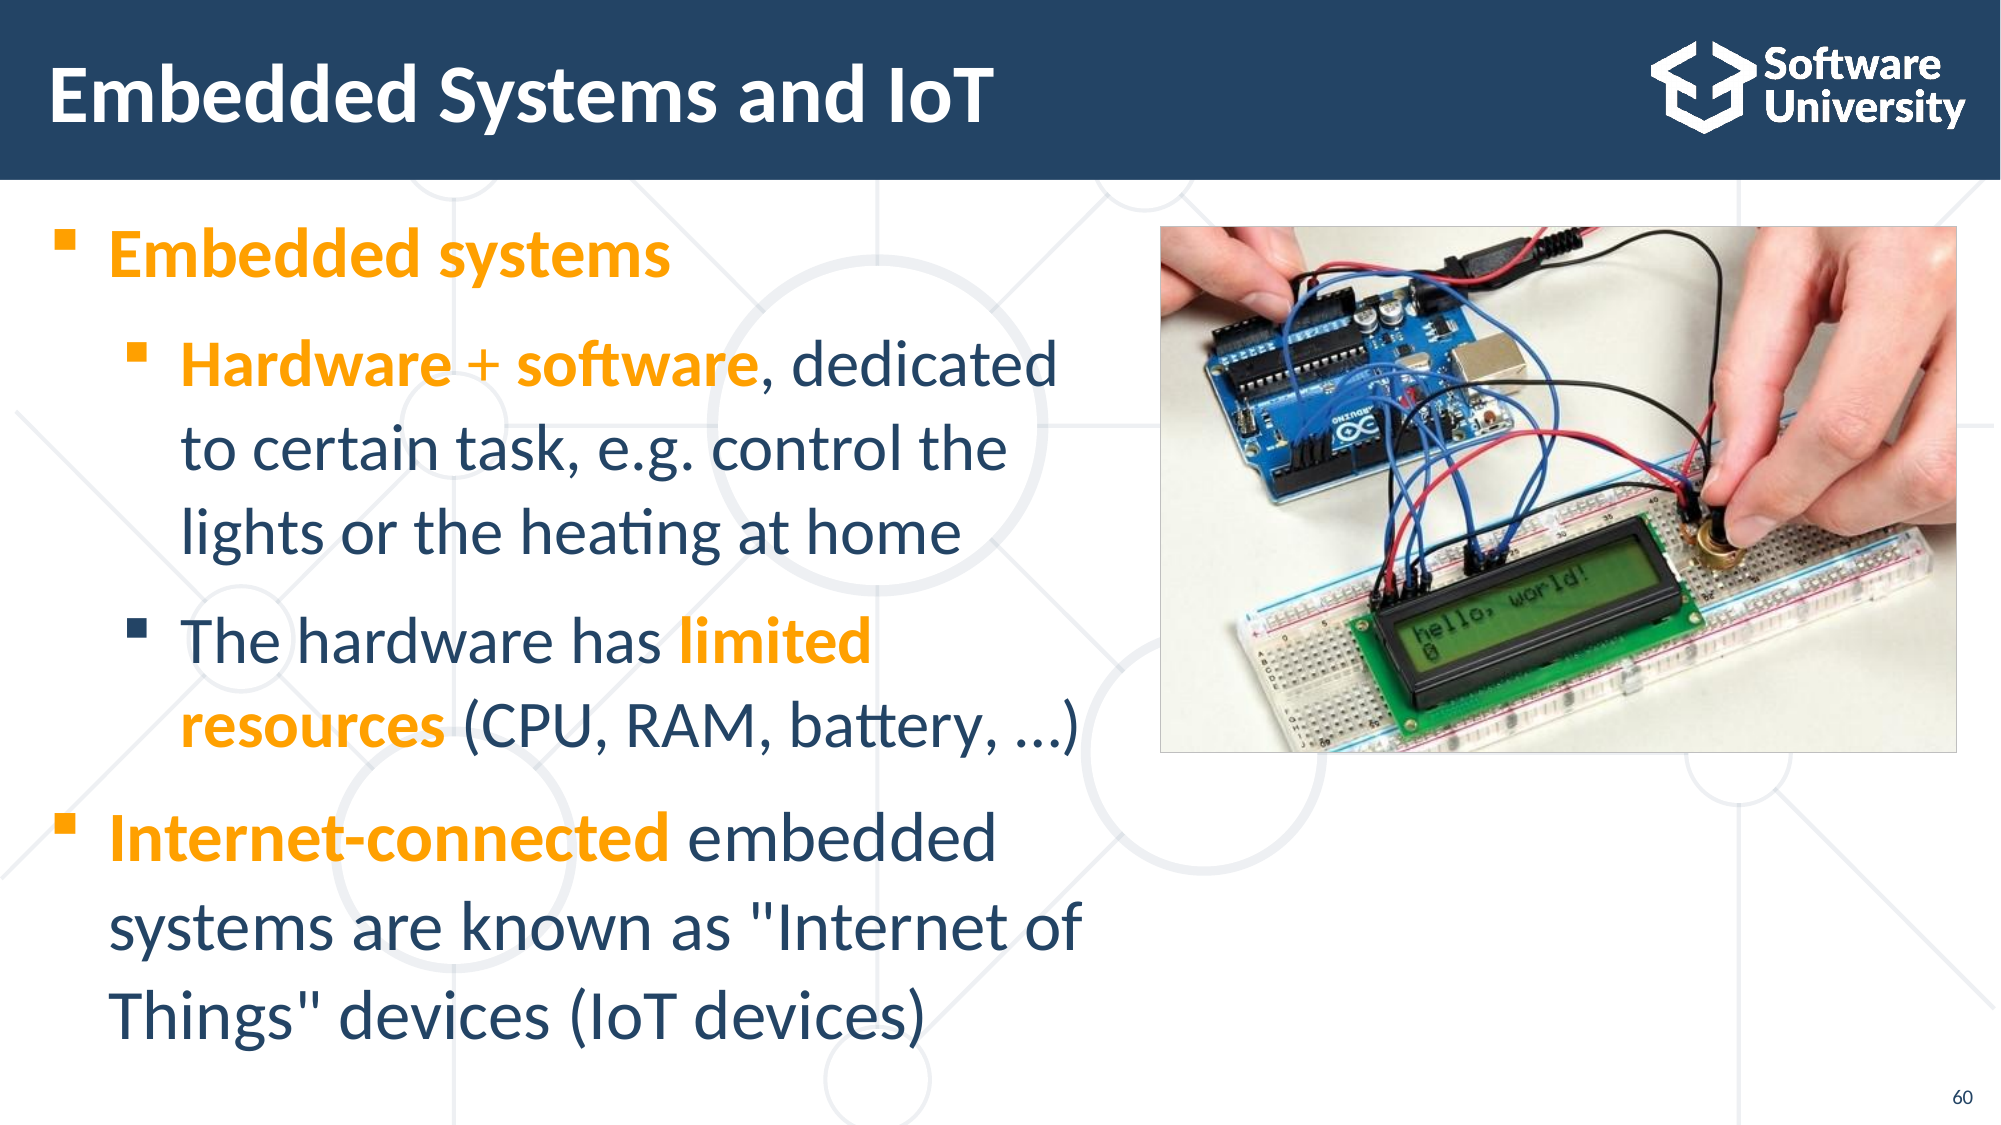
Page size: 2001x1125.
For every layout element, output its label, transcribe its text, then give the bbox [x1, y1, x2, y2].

picture [1160, 225, 1957, 753]
title Embedded Systems and IoT [31, 16, 1625, 162]
list Embedded systems Hardware + software, dedicated to certain task, e.g. control the lights or the heating at home The hardware has limited resources (CPU, RAM, battery, …) Internet-connected embedded systems are known as "Internet of Things" devices (IoT devices) [31, 196, 1119, 1104]
picture [1651, 41, 1966, 134]
slide_number 60 [1915, 1067, 1989, 1117]
